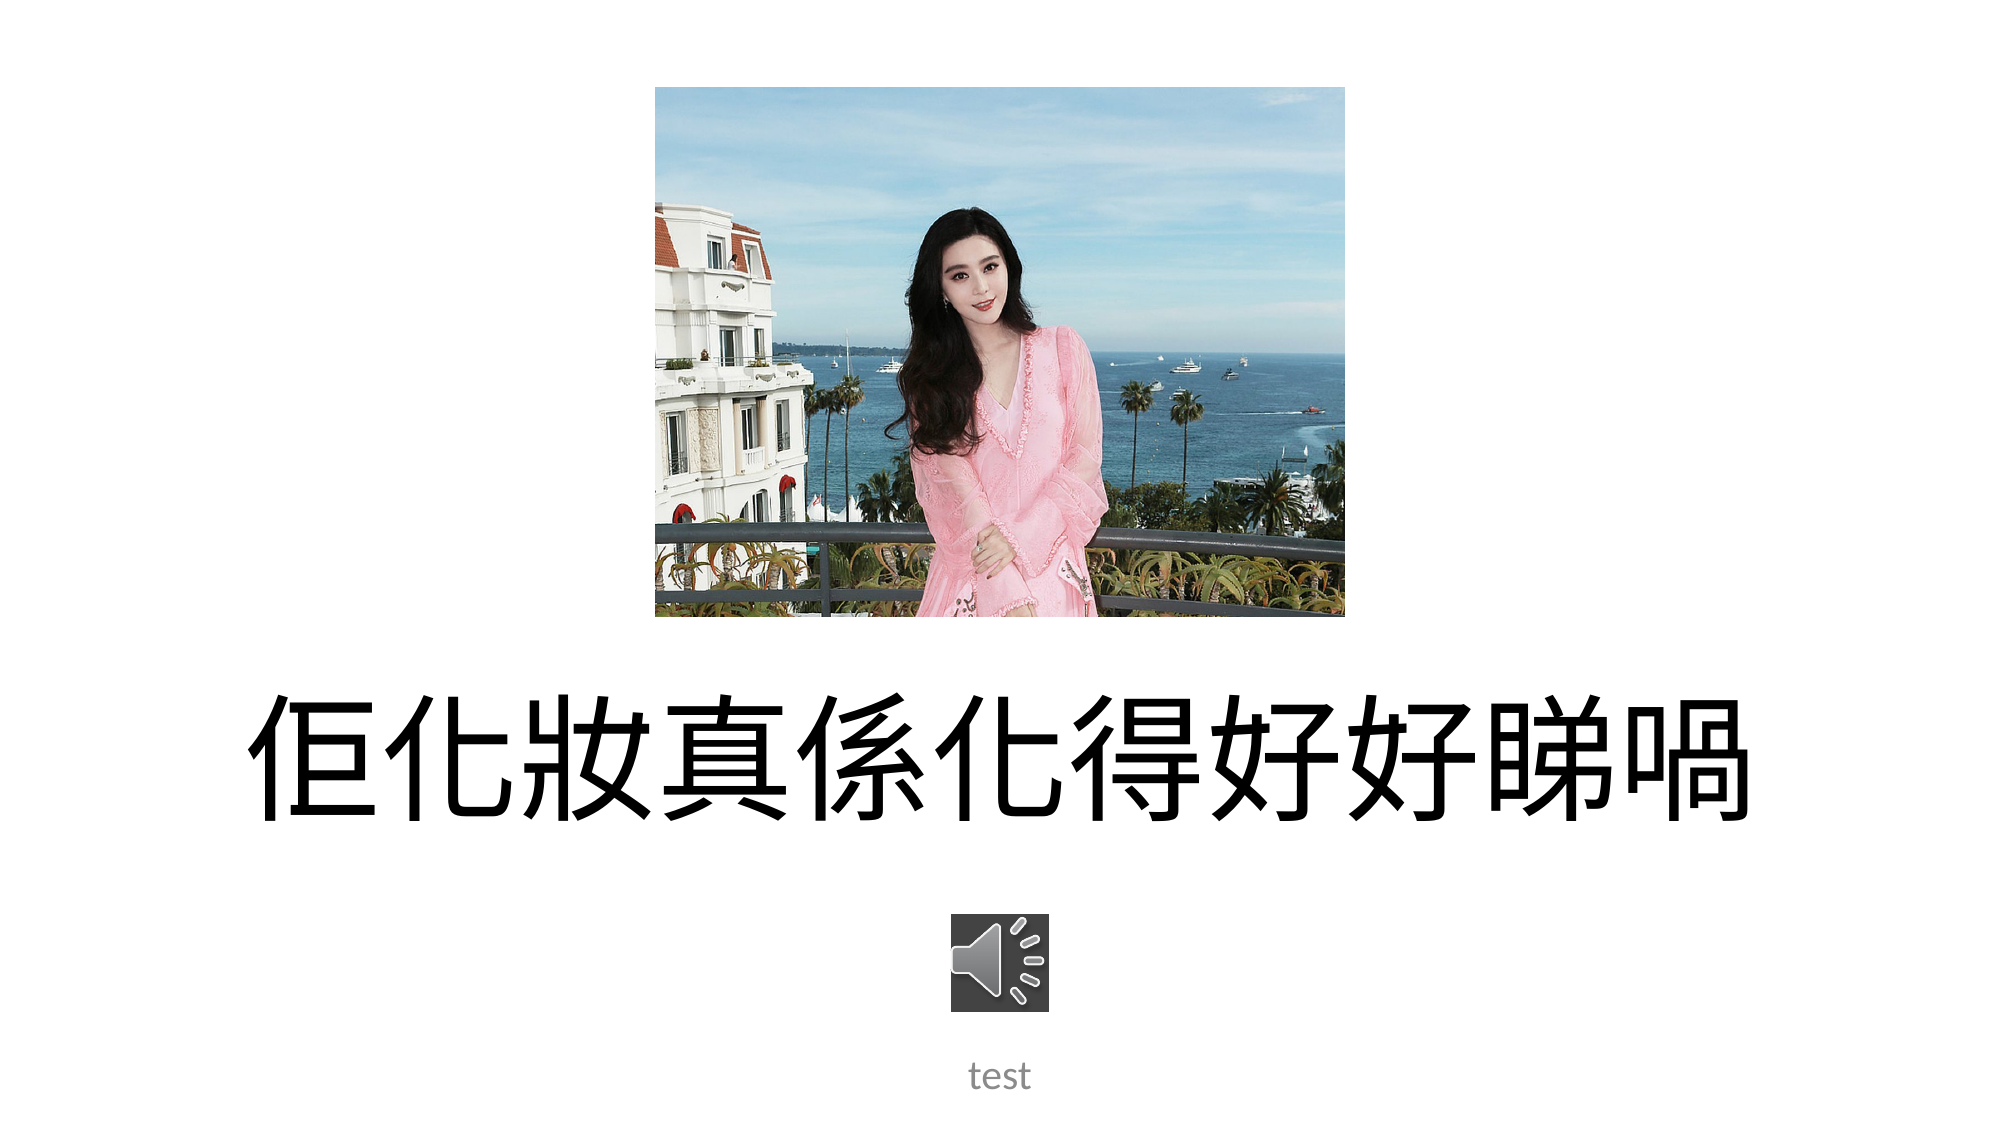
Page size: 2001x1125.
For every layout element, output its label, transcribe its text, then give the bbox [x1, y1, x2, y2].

footer test [662, 1042, 1338, 1103]
picture [655, 87, 1345, 617]
list 佢化妝真係化得好好睇喎 [137, 684, 1863, 1014]
picture [949, 913, 1050, 1014]
